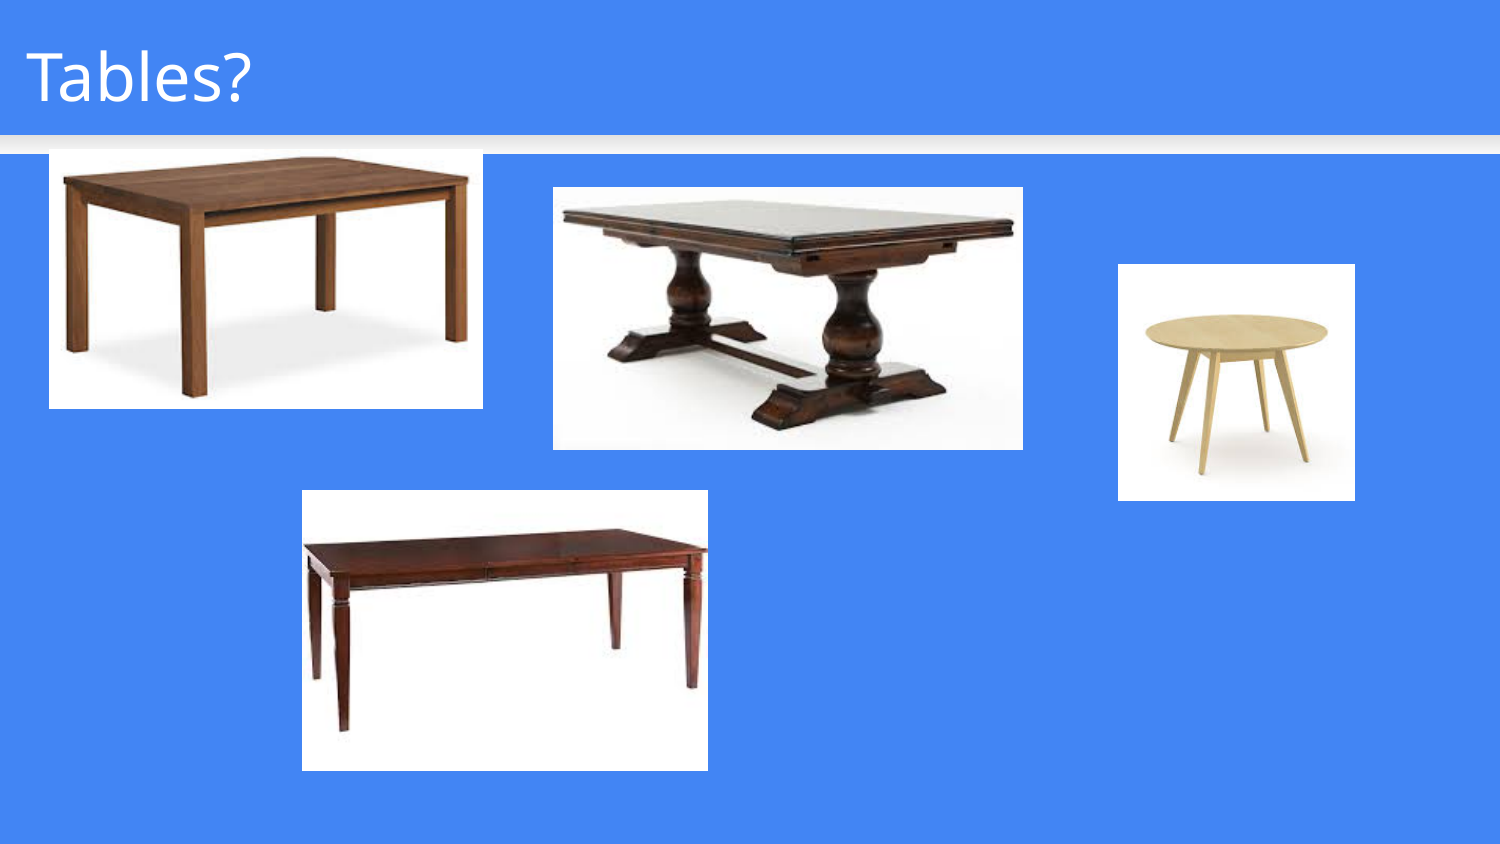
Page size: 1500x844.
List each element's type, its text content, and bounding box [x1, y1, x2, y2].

picture [1117, 264, 1355, 501]
picture [302, 490, 708, 771]
picture [49, 148, 483, 409]
picture [553, 187, 1023, 451]
text_box Tables? [11, 11, 1361, 138]
